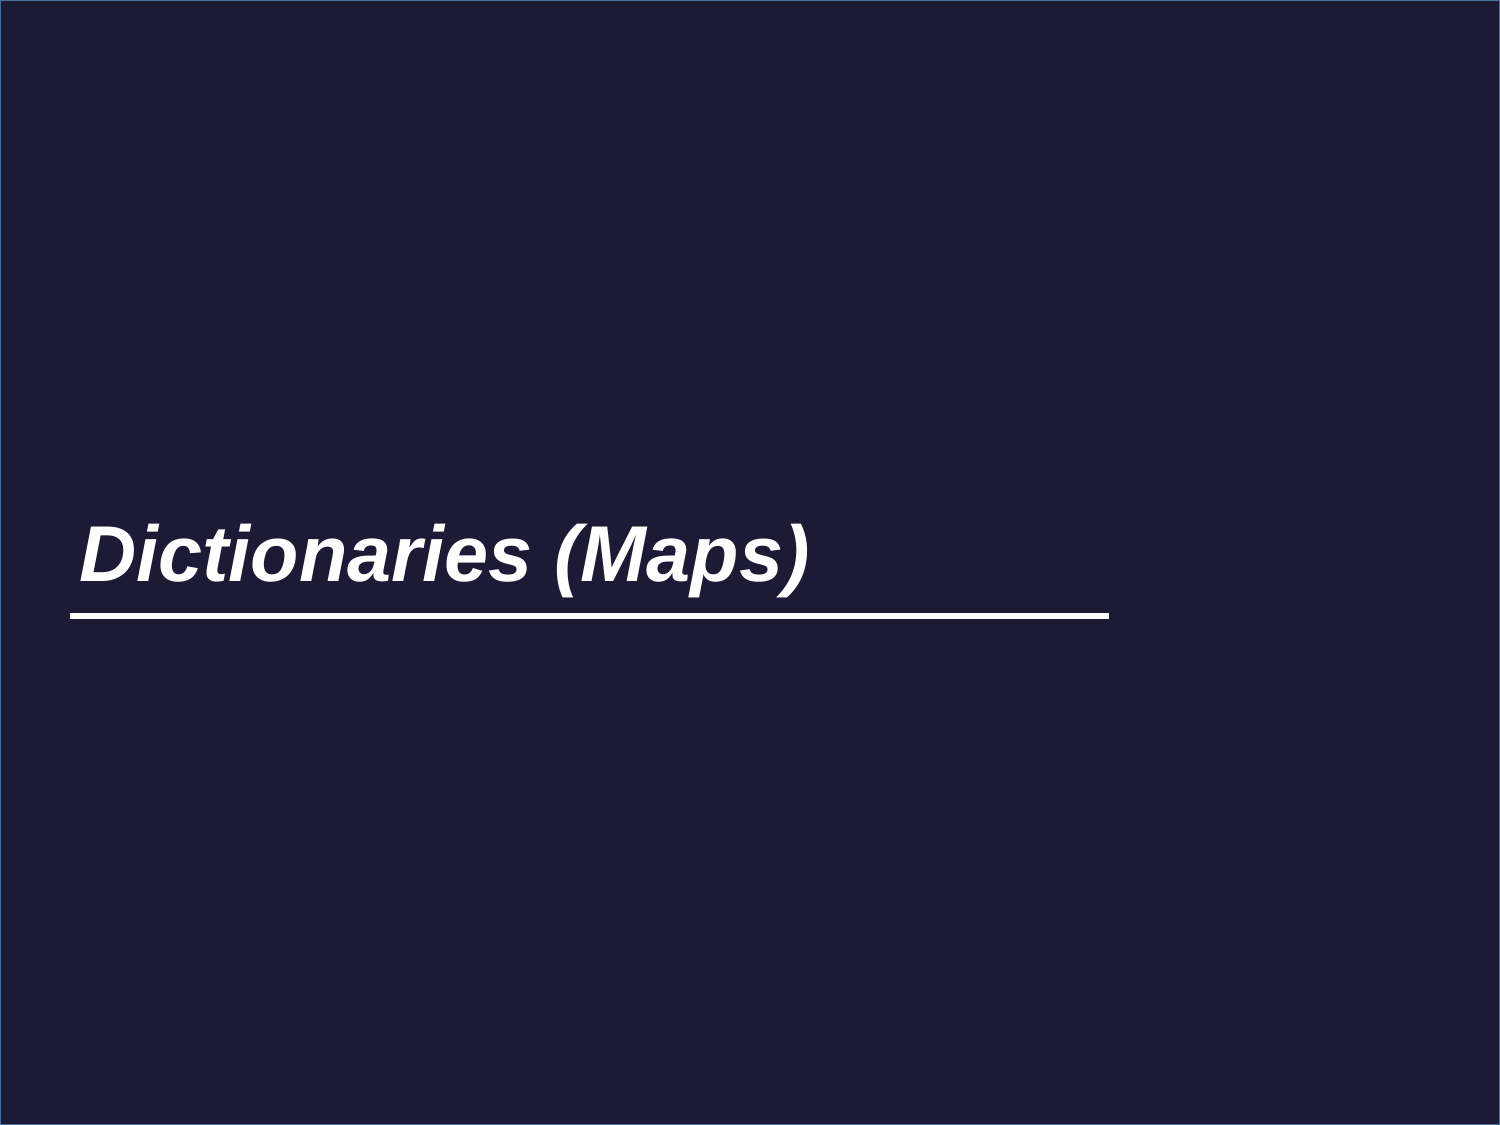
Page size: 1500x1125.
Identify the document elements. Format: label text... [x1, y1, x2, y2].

title Dictionaries (Maps) [64, 484, 1415, 628]
